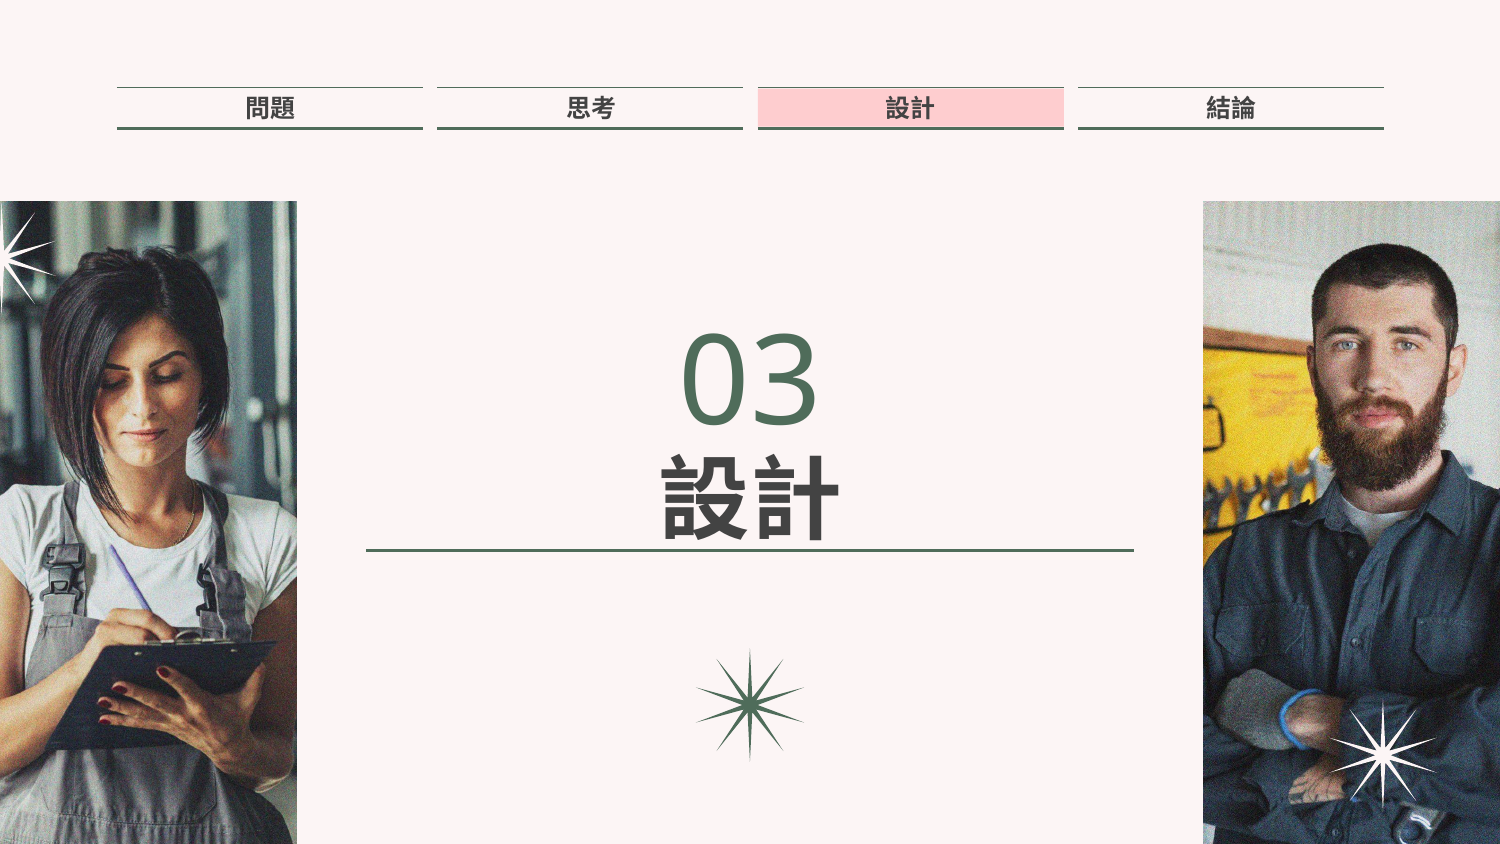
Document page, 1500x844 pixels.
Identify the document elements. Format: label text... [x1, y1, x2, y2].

picture [0, 201, 298, 844]
text_box 結論 [1078, 88, 1385, 127]
title 設計 [366, 441, 1134, 549]
text_box [695, 648, 805, 762]
title 設計 [757, 93, 1064, 127]
title 03 [654, 306, 846, 442]
text_box 問題 [116, 94, 423, 127]
picture [1202, 201, 1500, 844]
text_box 思考 [438, 92, 745, 127]
